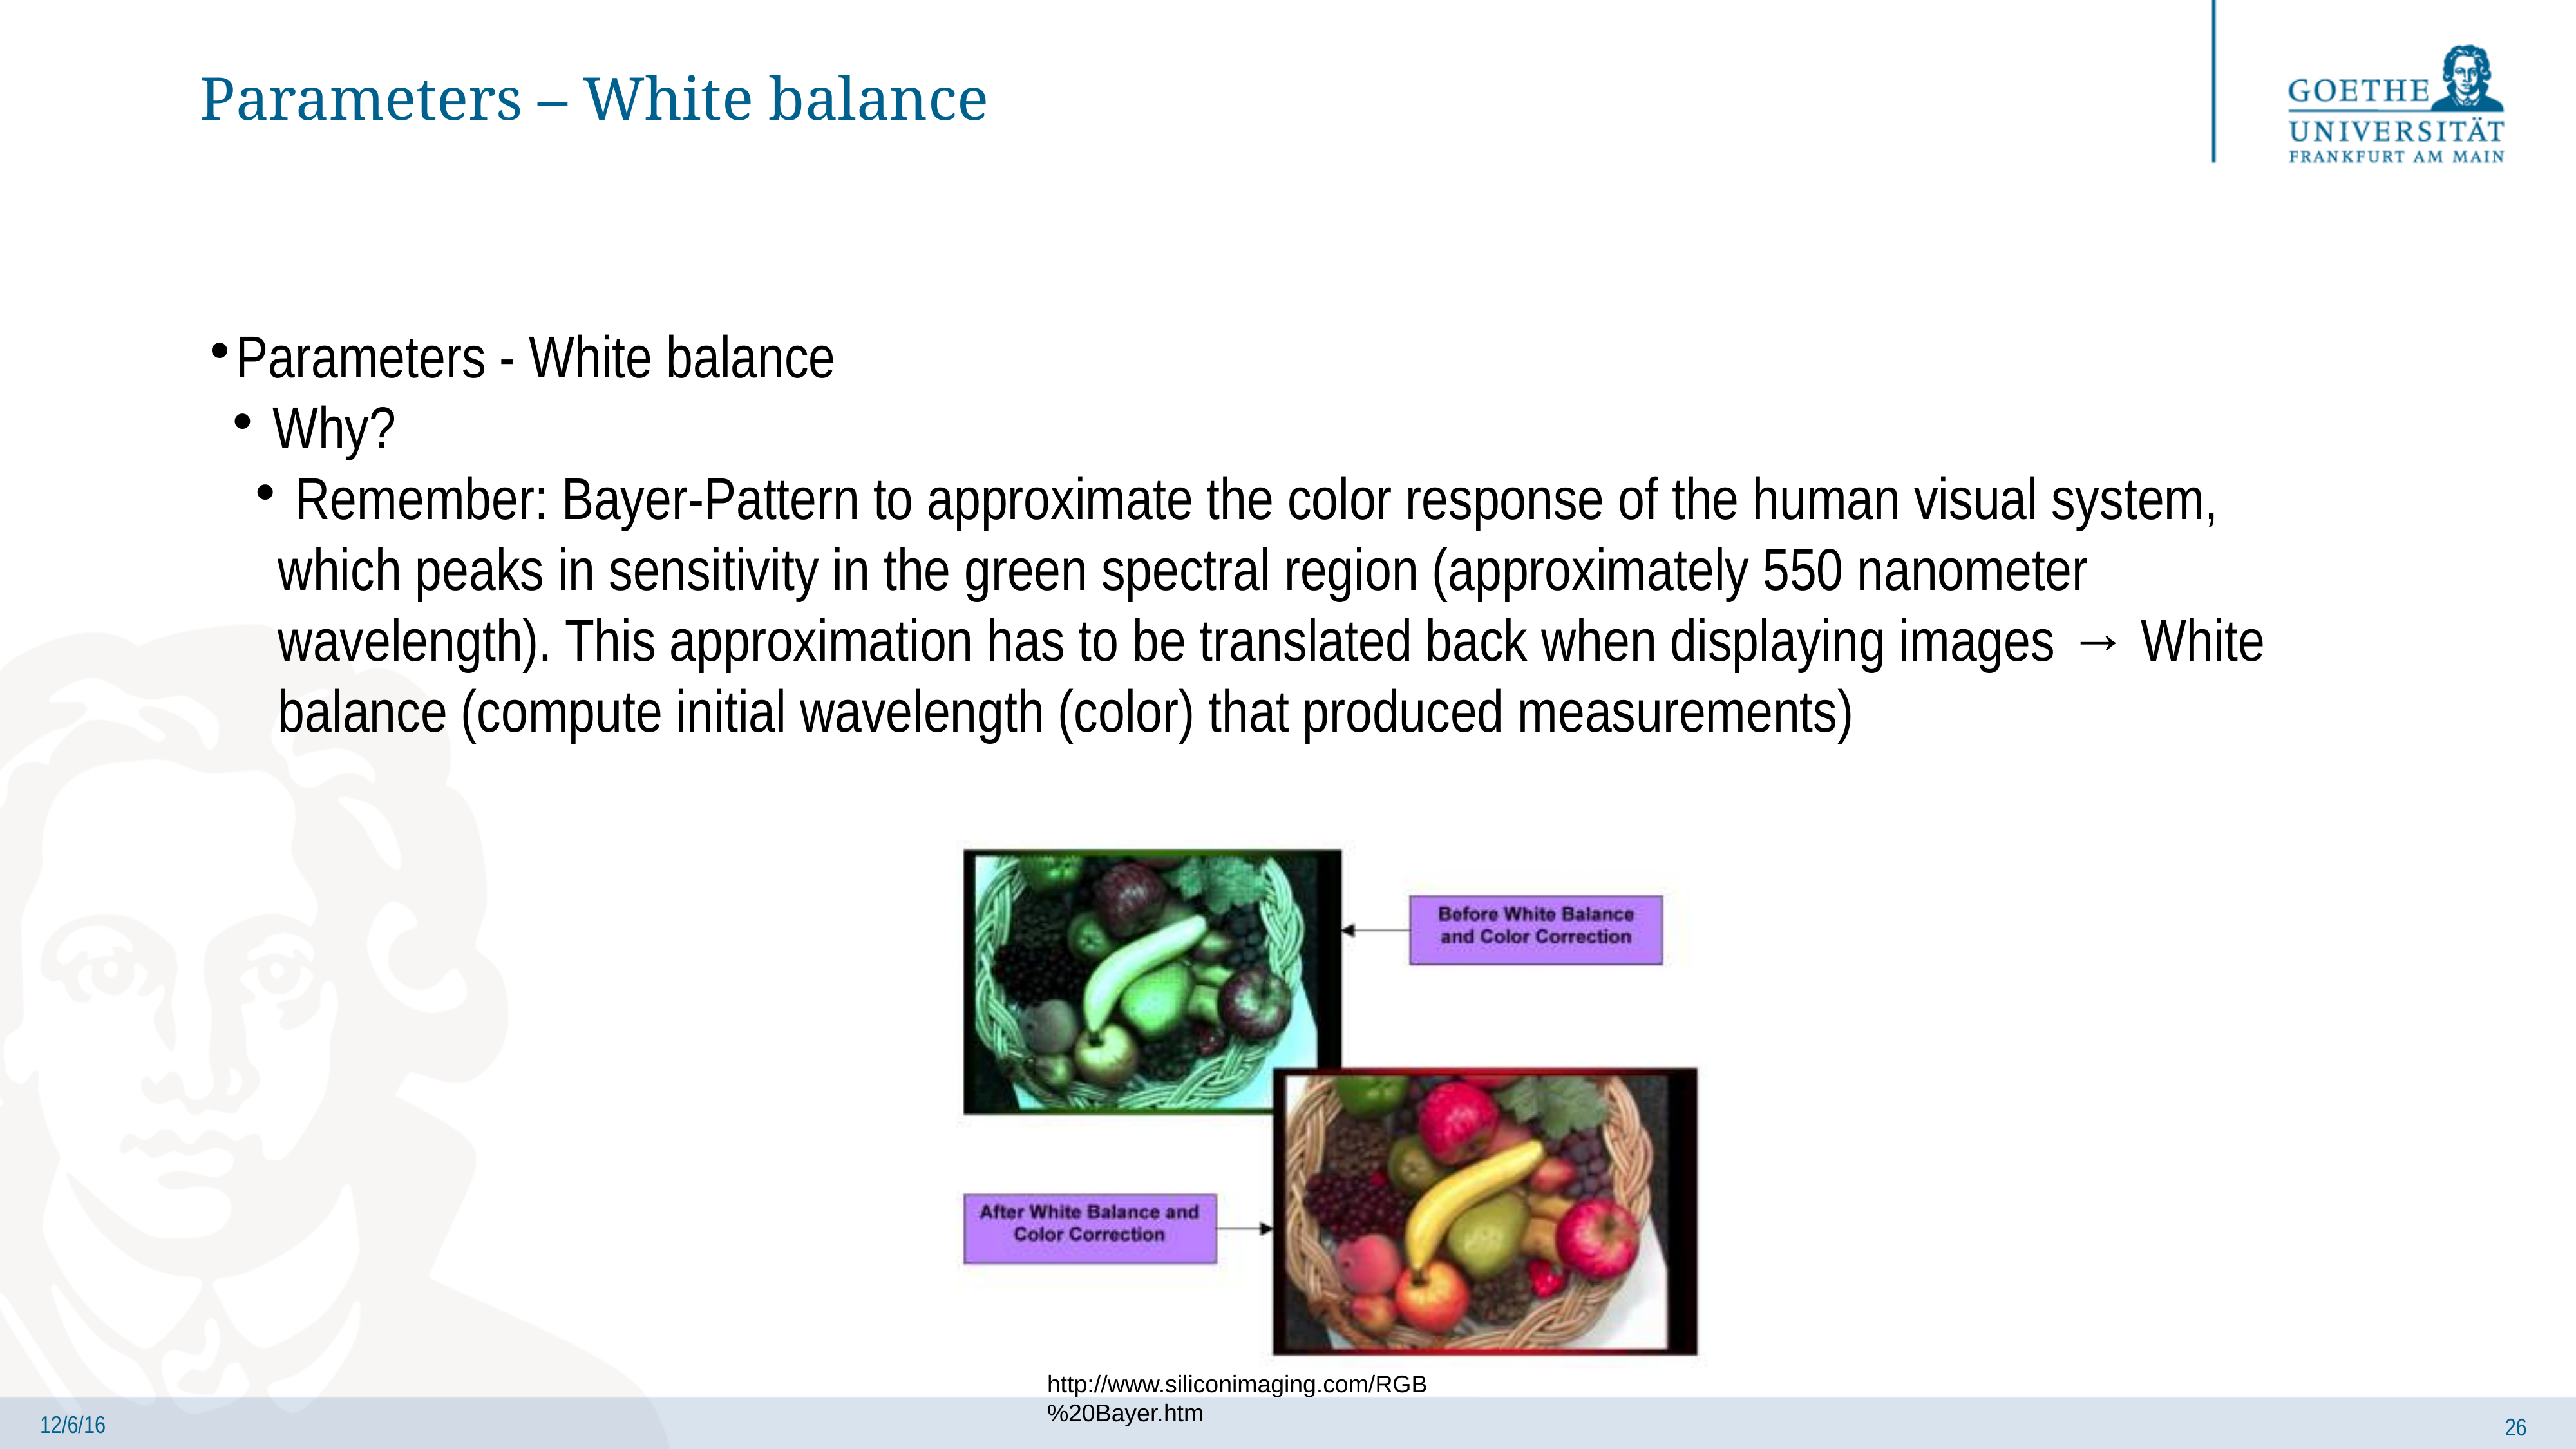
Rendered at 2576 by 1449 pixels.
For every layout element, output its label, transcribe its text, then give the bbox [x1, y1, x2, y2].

text_box http://www.siliconimaging.com/RGB%20Bayer.htm [1037, 1374, 1594, 1401]
text_box 1 [2342, 1406, 2537, 1430]
text_box Parameters – White balance [200, 21, 2194, 173]
text_box Parameters - White balance Why? Remember: Bayer-Pattern to approximate the color response of the human visual system, which peaks in sensitivity in the green spectral region (approximately 550 nanometer wavelength). This approximation has to be translated back when displaying images → White balance (compute initial wavelength (color) that produced measurements) [200, 314, 2351, 1354]
picture [0, 0, 2576, 1449]
